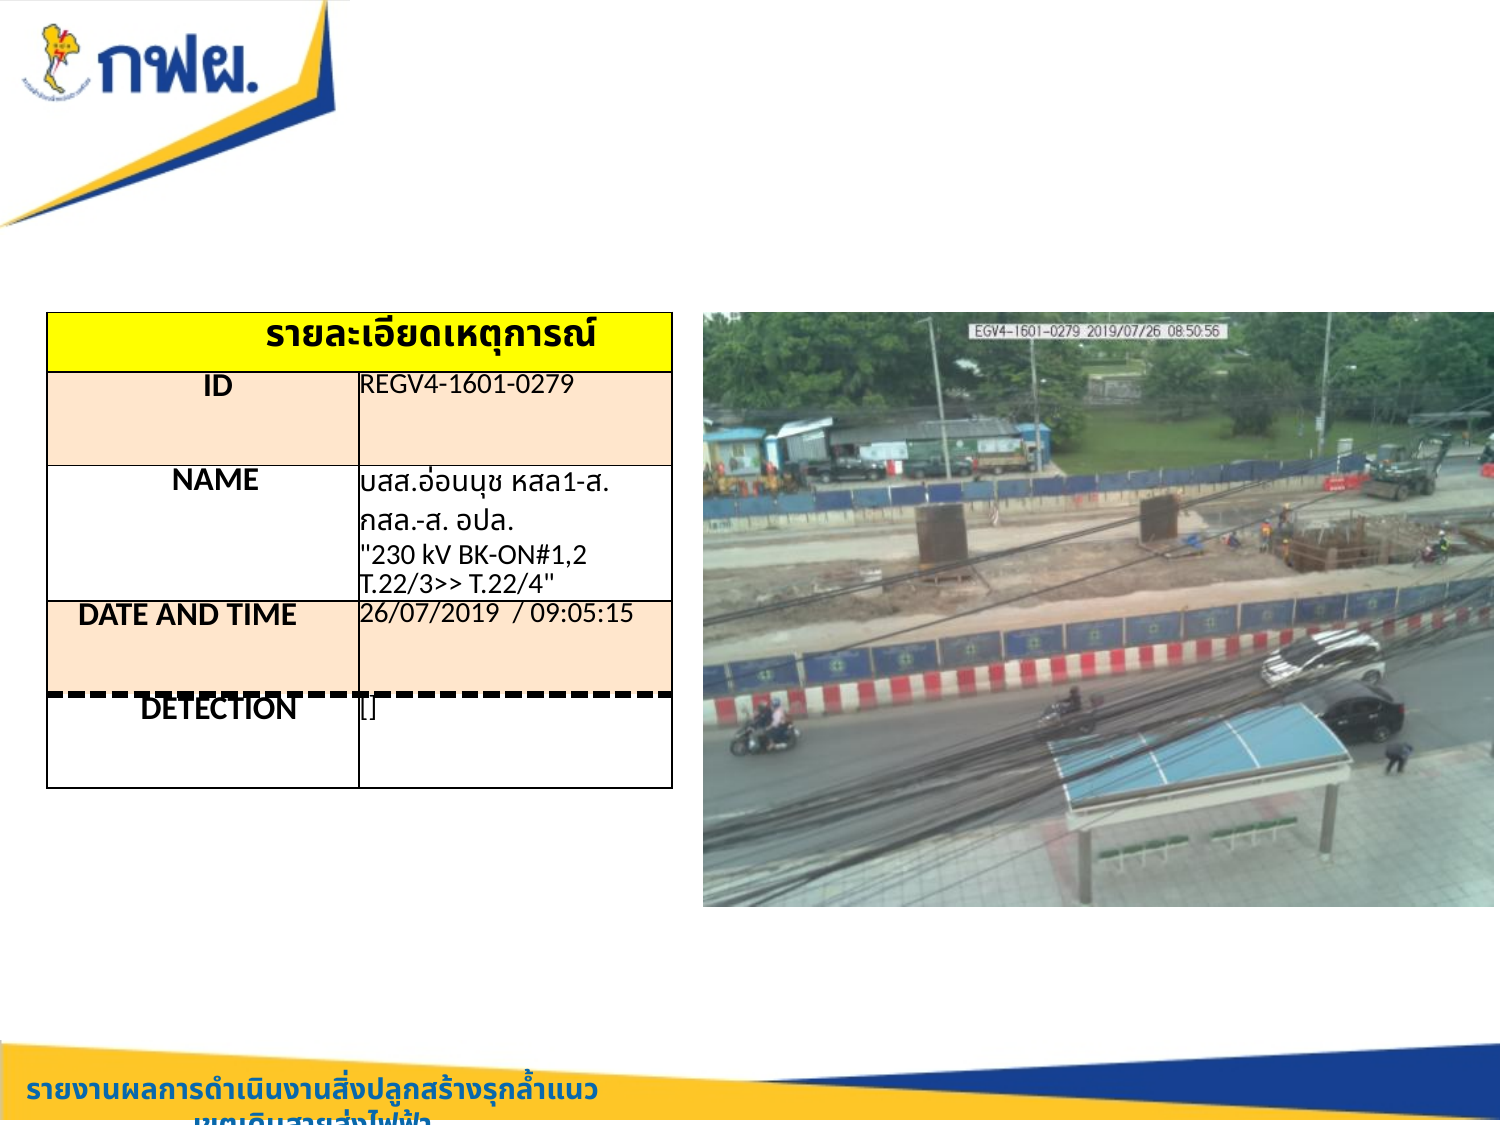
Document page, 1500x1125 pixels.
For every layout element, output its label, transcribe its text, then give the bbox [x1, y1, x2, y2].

picture [0, 0, 351, 235]
table_cell 26/07/2019 / 09:05:15 [360, 602, 671, 694]
table_cell บสส.อ่อนนุช หสล1-ส. กสล.-ส. อปล. "230 kV BK-ON#1,2 T.22/3>> T.22/4" [360, 466, 671, 600]
table_cell DATE AND TIME [48, 602, 358, 694]
table_cell [] [360, 694, 671, 787]
picture [0, 1040, 1500, 1120]
table_cell NAME [48, 466, 358, 600]
table_header รายละเอียดเหตุการณ์ [48, 313, 671, 371]
picture [702, 312, 1494, 907]
table_cell REGV4-1601-0279 [360, 373, 671, 465]
table_cell ID [48, 373, 358, 465]
table_cell DETECTION [48, 694, 358, 787]
